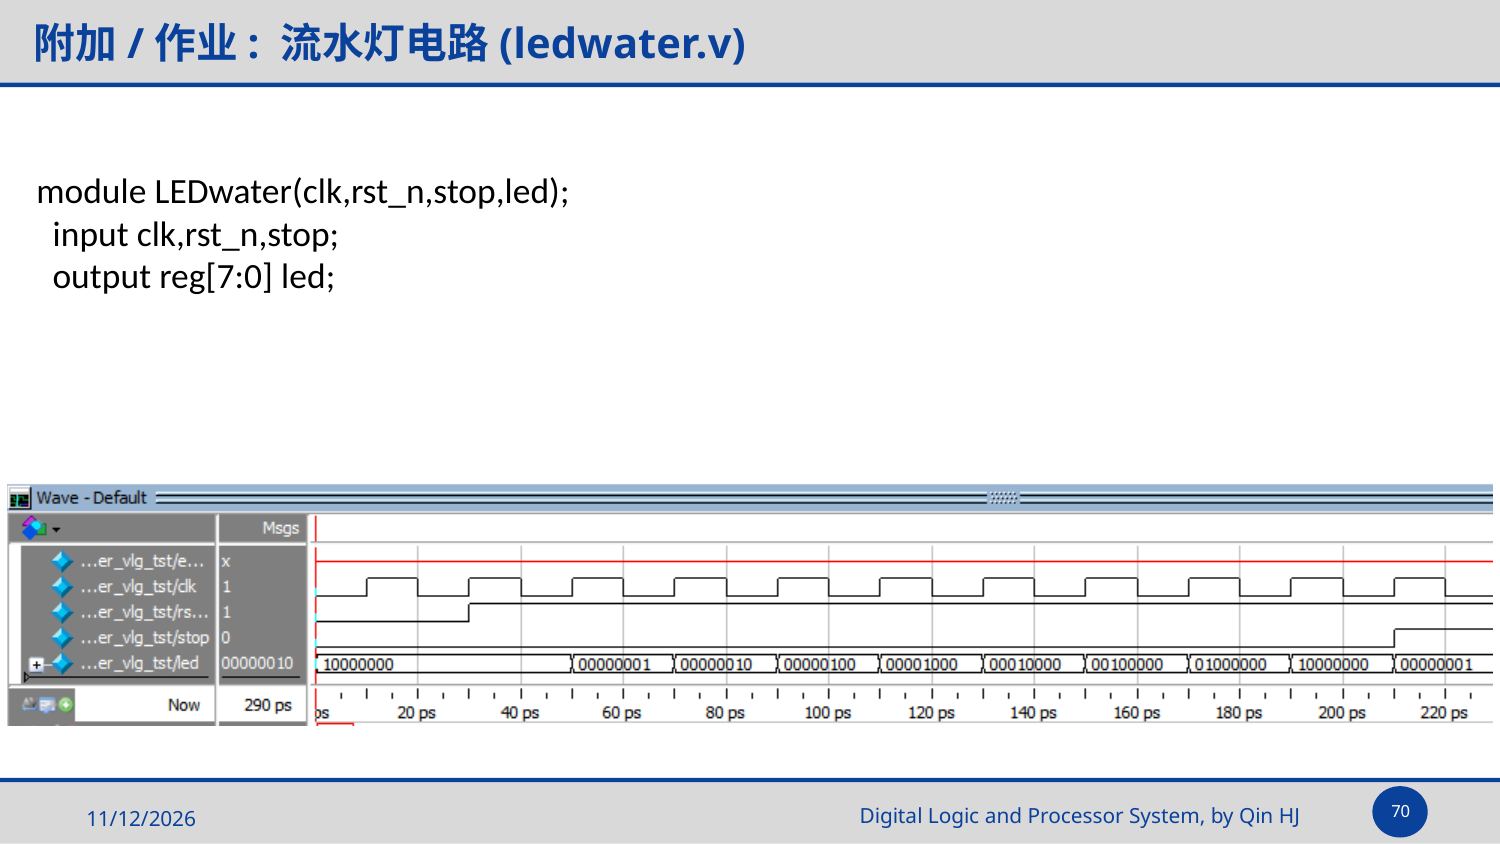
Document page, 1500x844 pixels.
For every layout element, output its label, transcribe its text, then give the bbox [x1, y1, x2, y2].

text_box 附加/作业: 流水灯电路(ledwater.v) [25, 0, 1408, 84]
picture [7, 482, 1493, 727]
slide_number 70 [1364, 790, 1437, 836]
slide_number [75, 797, 425, 843]
text_box module LEDwater(clk,rst_n,stop,led); input clk,rst_n,stop; output reg[7:0] led; [25, 162, 1170, 302]
